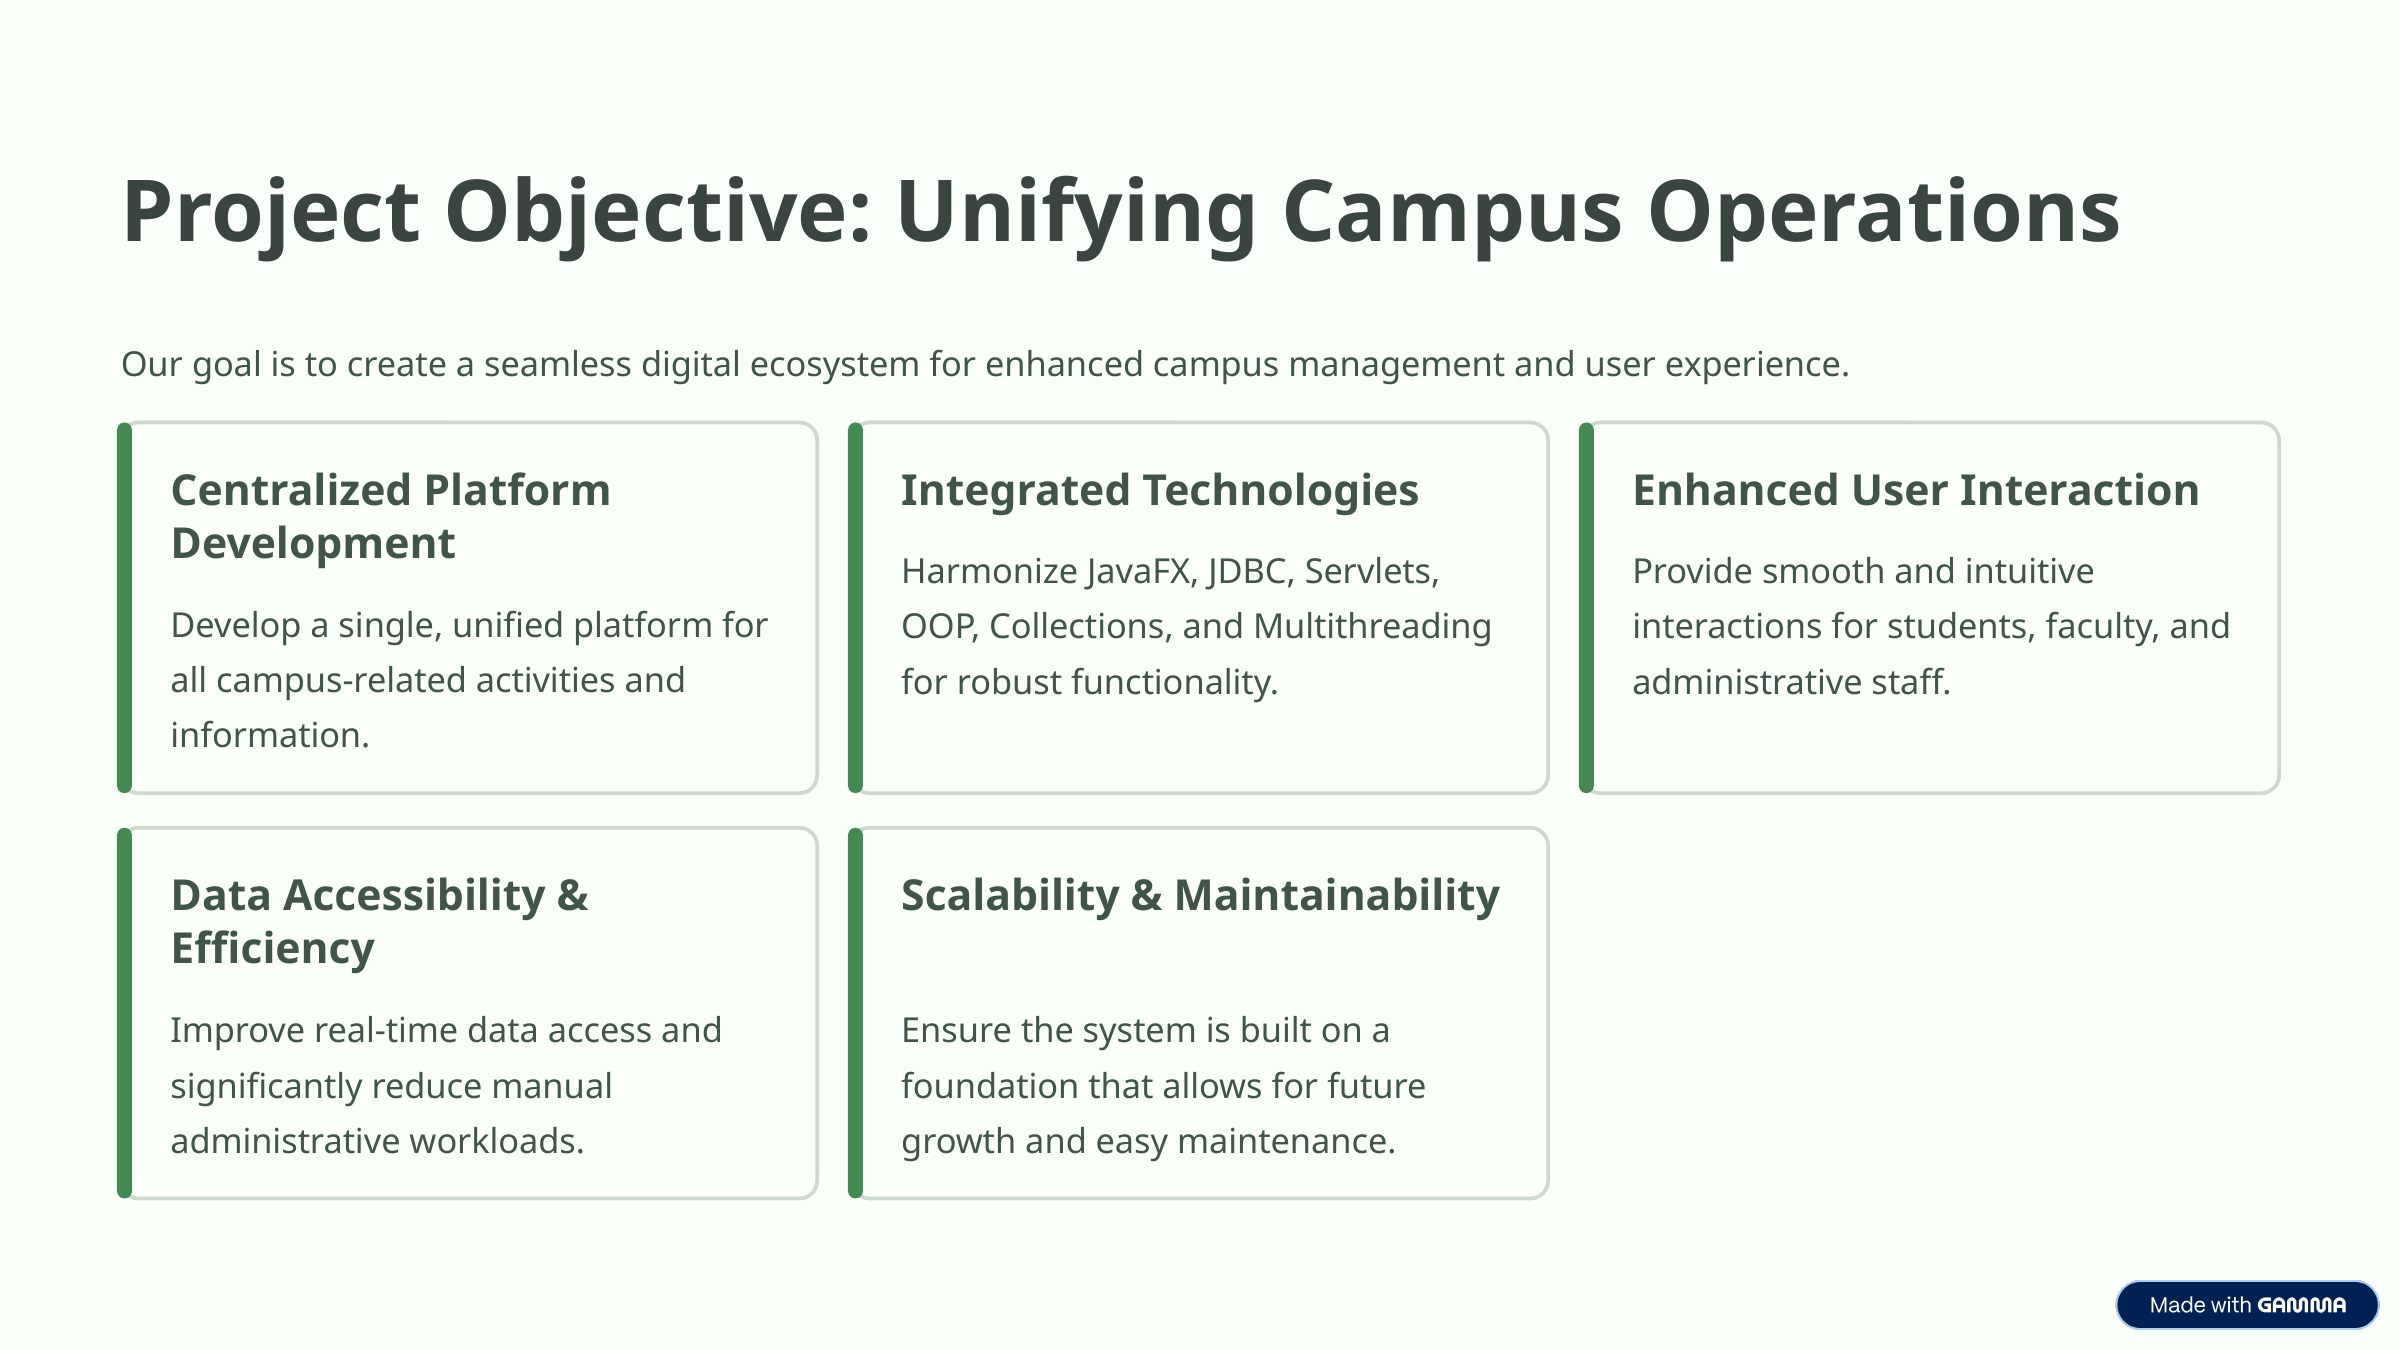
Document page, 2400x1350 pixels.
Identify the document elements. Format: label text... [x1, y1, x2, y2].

text_box Harmonize JavaFX, JDBC, Servlets, OOP, Collections, and Multithreading for robust functionality. [901, 535, 1510, 701]
text_box Data Accessibility & Efficiency [170, 865, 779, 974]
text_box [861, 827, 1549, 1199]
text_box [1592, 422, 2280, 794]
text_box Scalability & Maintainability [901, 865, 1510, 974]
text_box Centralized Platform Development [170, 460, 779, 569]
text_box Ensure the system is built on a foundation that allows for future growth and easy maintenance. [901, 994, 1510, 1161]
text_box Improve real-time data access and significantly reduce manual administrative workloads. [170, 994, 779, 1161]
text_box Enhanced User Interaction [1632, 460, 2220, 515]
text_box Develop a single, unified platform for all campus-related activities and information. [170, 589, 779, 755]
text_box [130, 422, 818, 794]
text_box [861, 422, 1549, 794]
text_box [1578, 422, 1594, 794]
text_box [847, 422, 863, 794]
text_box Integrated Technologies [901, 460, 1435, 515]
text_box [116, 422, 132, 794]
text_box [847, 827, 863, 1199]
picture [2106, 1271, 2389, 1339]
text_box Our goal is to create a seamless digital ecosystem for enhanced campus management and user experience. [120, 328, 2280, 384]
text_box Provide smooth and intuitive interactions for students, faculty, and administrative staff. [1632, 535, 2241, 701]
text_box Project Objective: Unifying Campus Operations [120, 151, 2185, 260]
text_box [116, 827, 132, 1199]
text_box [130, 827, 818, 1199]
